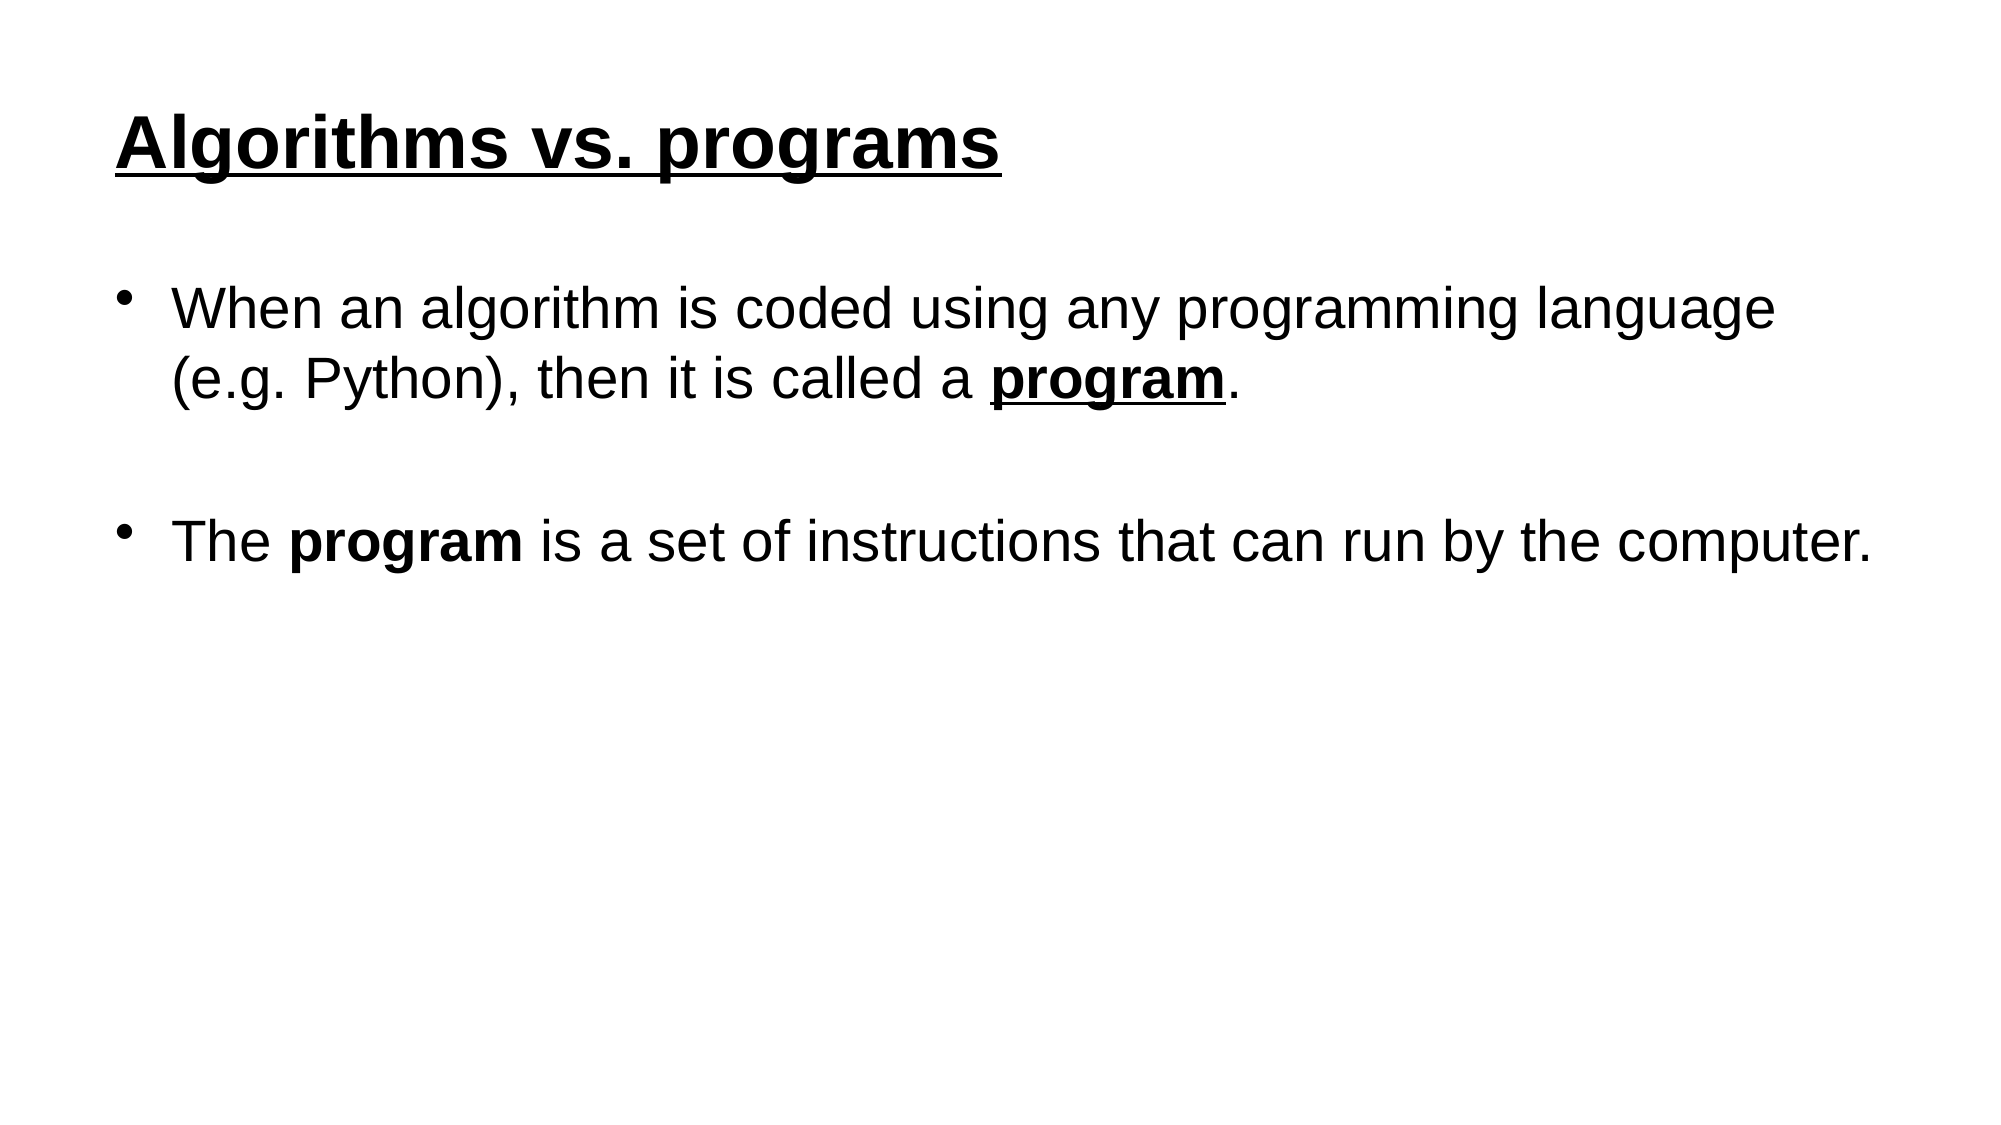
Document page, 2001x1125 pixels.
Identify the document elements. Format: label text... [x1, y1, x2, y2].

title Algorithms vs. programs [99, 45, 1900, 233]
list When an algorithm is coded using any programming language (e.g. Python), then it is called a program. The program is a set of instructions that can run by the computer. [99, 262, 1900, 1005]
